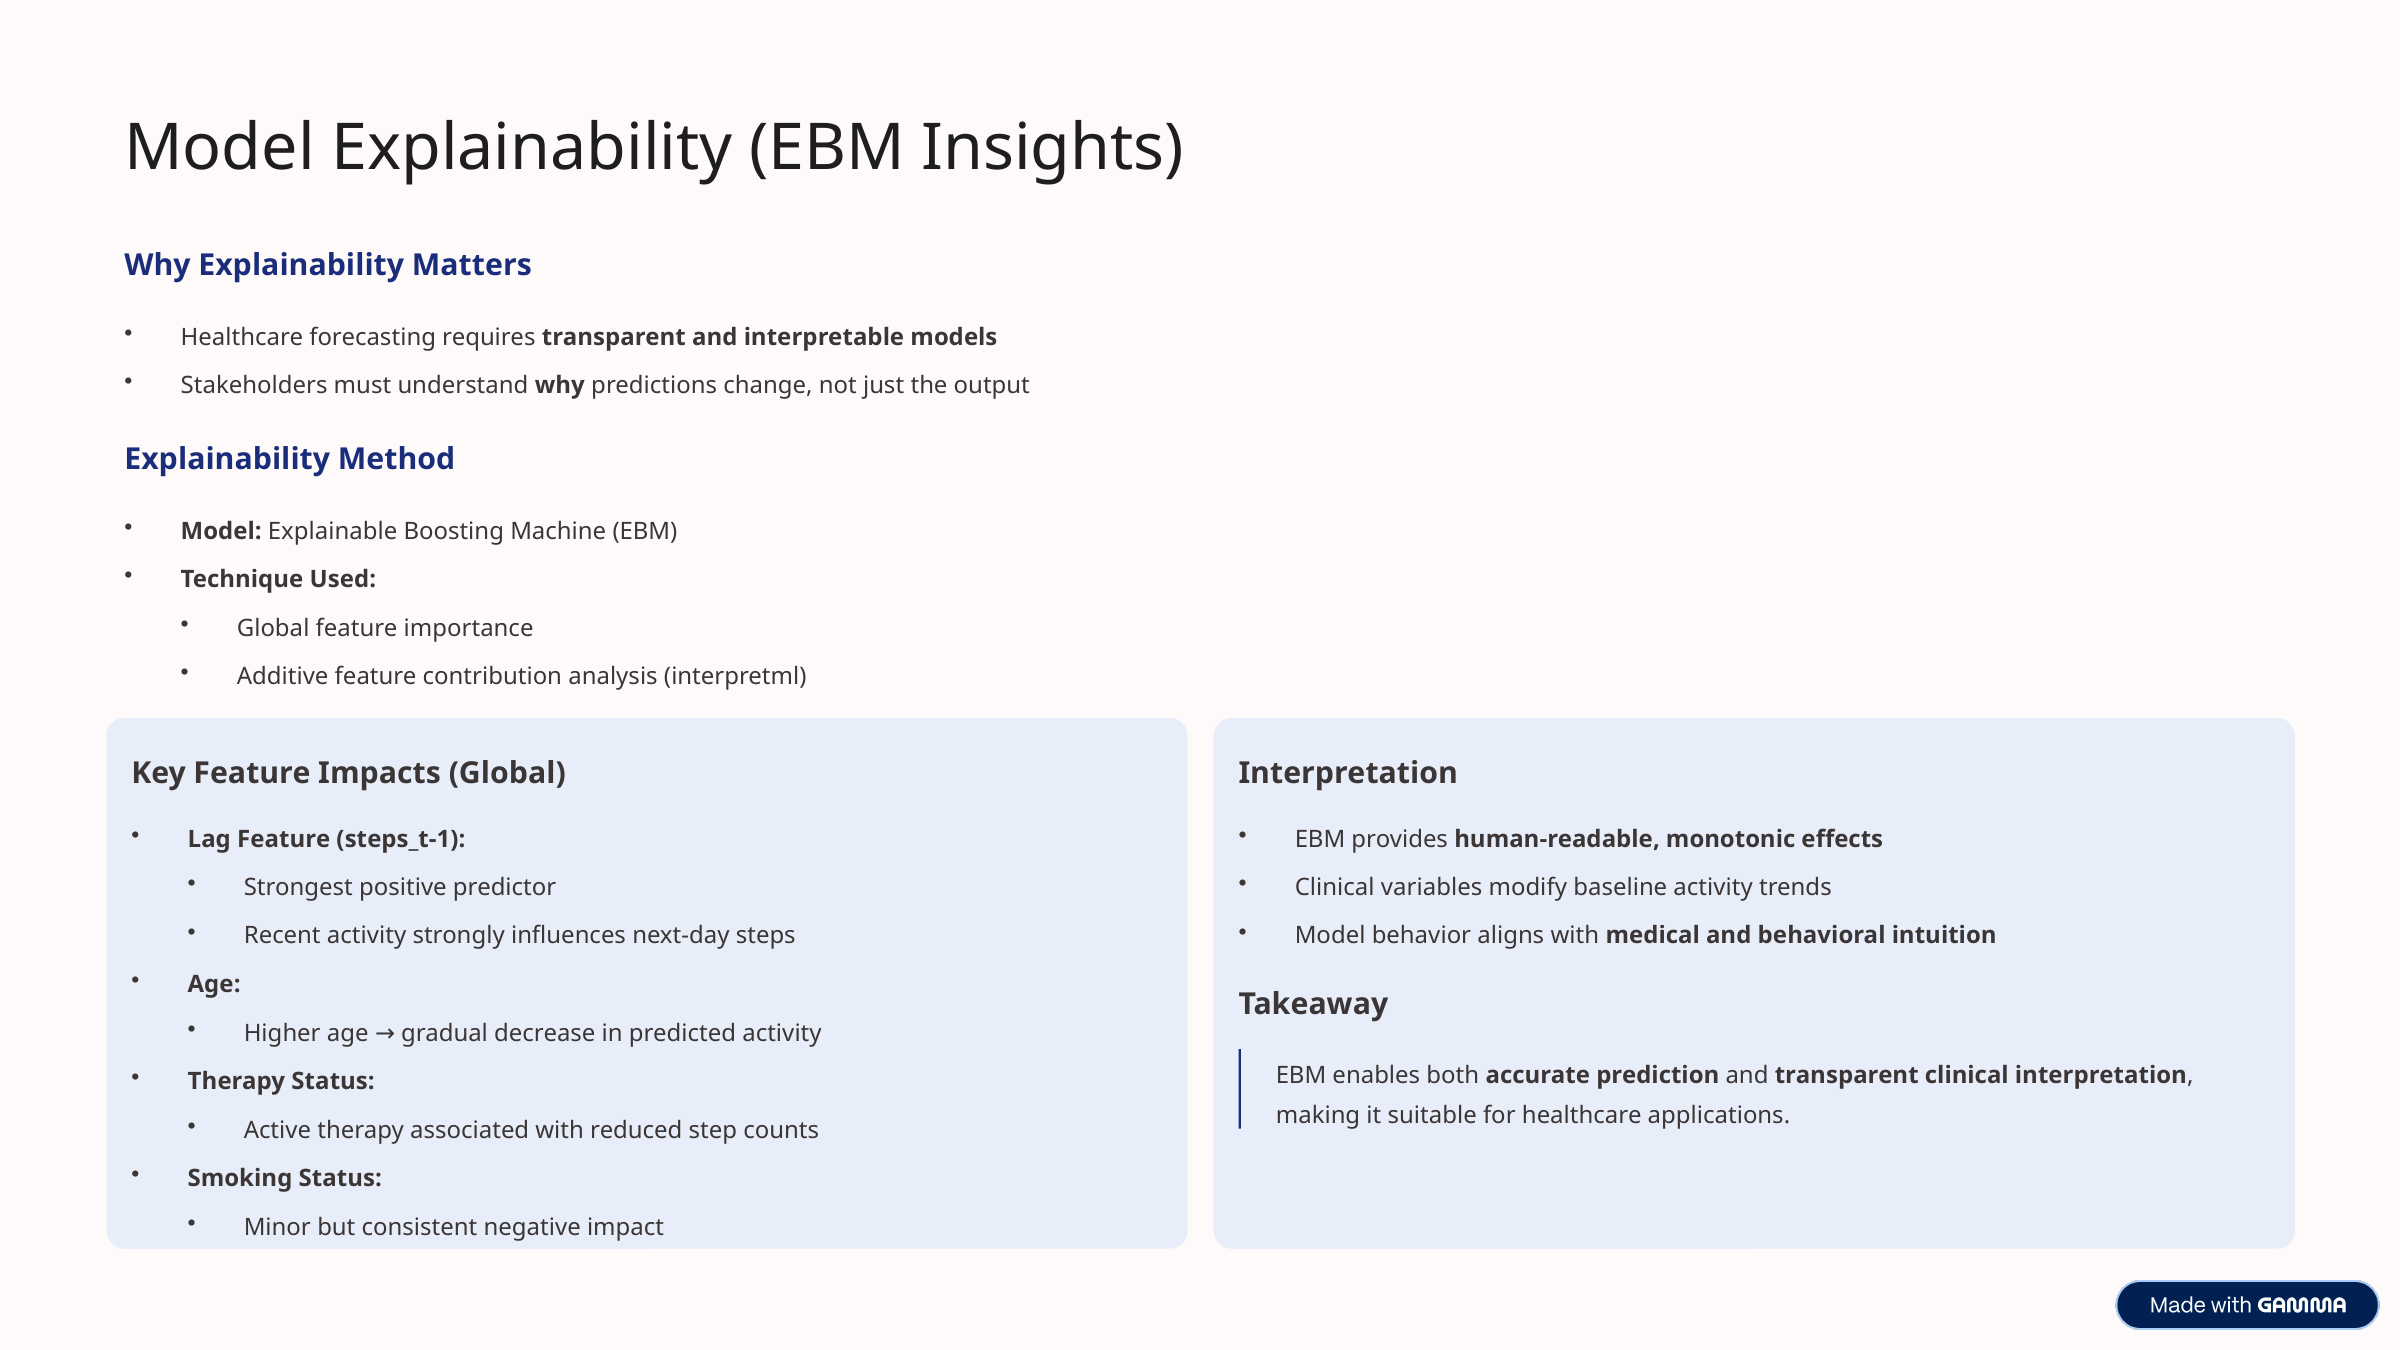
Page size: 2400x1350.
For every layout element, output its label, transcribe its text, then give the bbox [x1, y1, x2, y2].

text_box Healthcare forecasting requires transparent and interpretable models [124, 310, 2276, 351]
text_box Strongest positive predictor [131, 860, 1163, 901]
text_box Additive feature contribution analysis (interpretml) [124, 649, 2276, 690]
text_box Lag Feature (steps_t-1): [131, 812, 1163, 852]
text_box Active therapy associated with reduced step counts [131, 1103, 1163, 1144]
text_box [1213, 717, 2295, 1249]
text_box Higher age → gradual decrease in predicted activity [131, 1006, 1163, 1046]
text_box Explainability Method [124, 426, 2276, 477]
text_box Recent activity strongly influences next-day steps [131, 909, 1163, 950]
text_box [106, 717, 1188, 1249]
text_box Smoking Status: [131, 1151, 1163, 1192]
text_box Model behavior aligns with medical and behavioral intuition [1238, 909, 2270, 950]
text_box Interpretation [1238, 740, 2270, 790]
text_box Key Feature Impacts (Global) [131, 740, 1163, 790]
text_box Model: Explainable Boosting Machine (EBM) [124, 504, 2276, 545]
text_box Technique Used: [124, 552, 2276, 593]
text_box EBM provides human-readable, monotonic effects [1238, 812, 2270, 852]
text_box Age: [131, 957, 1163, 998]
text_box Takeaway [1238, 971, 2270, 1022]
text_box Stakeholders must understand why predictions change, not just the output [124, 358, 2276, 399]
text_box Minor but consistent negative impact [131, 1200, 1163, 1240]
text_box Why Explainability Matters [124, 232, 2276, 283]
text_box Model Explainability (EBM Insights) [124, 101, 1303, 183]
text_box EBM enables both accurate prediction and transparent clinical interpretation, making it suitable for healthcare applications. [1275, 1049, 2270, 1129]
text_box Therapy Status: [131, 1054, 1163, 1095]
picture [2106, 1271, 2389, 1339]
text_box Clinical variables modify baseline activity trends [1238, 860, 2270, 901]
text_box Global feature importance [124, 601, 2276, 642]
